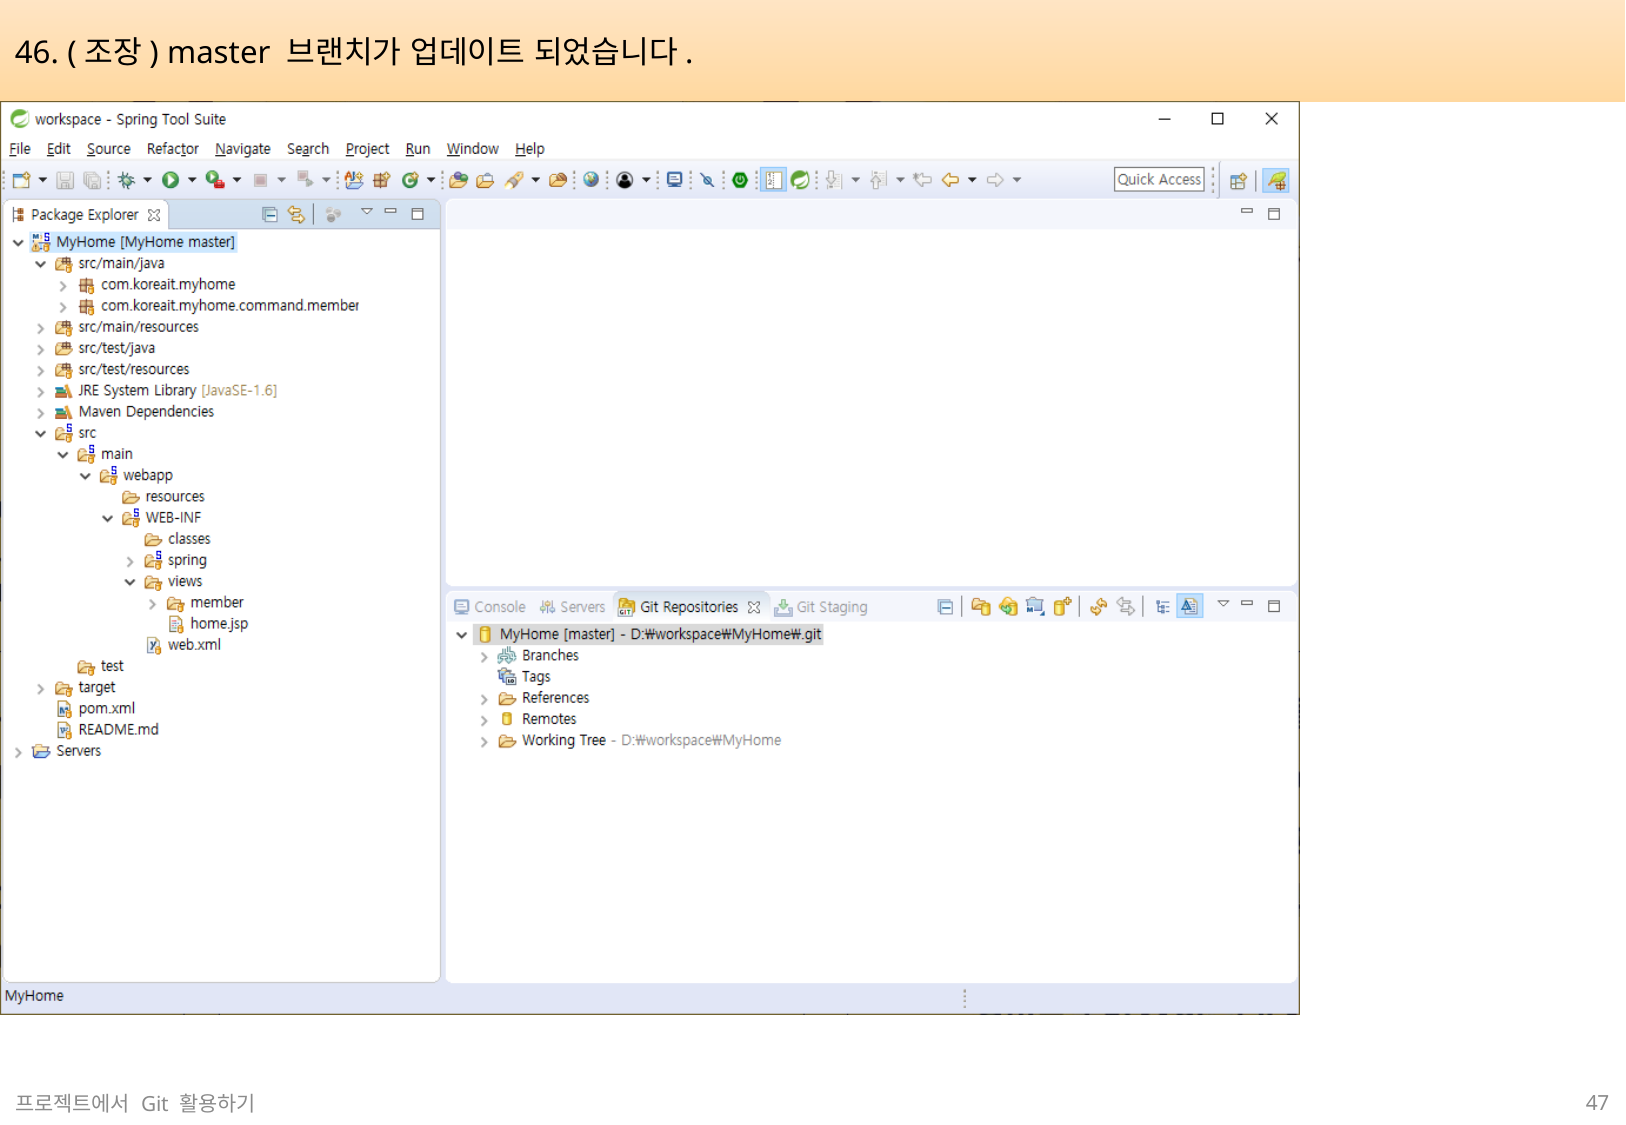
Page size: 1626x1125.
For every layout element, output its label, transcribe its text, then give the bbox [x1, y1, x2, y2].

slide_number 47 [1245, 1082, 1625, 1125]
footer 프로젝트에서 Git 활용하기 [0, 1082, 515, 1125]
picture [0, 101, 1300, 1015]
text_box 46. (조장) master 브랜치가 업데이트 되었습니다. [0, 0, 1625, 104]
